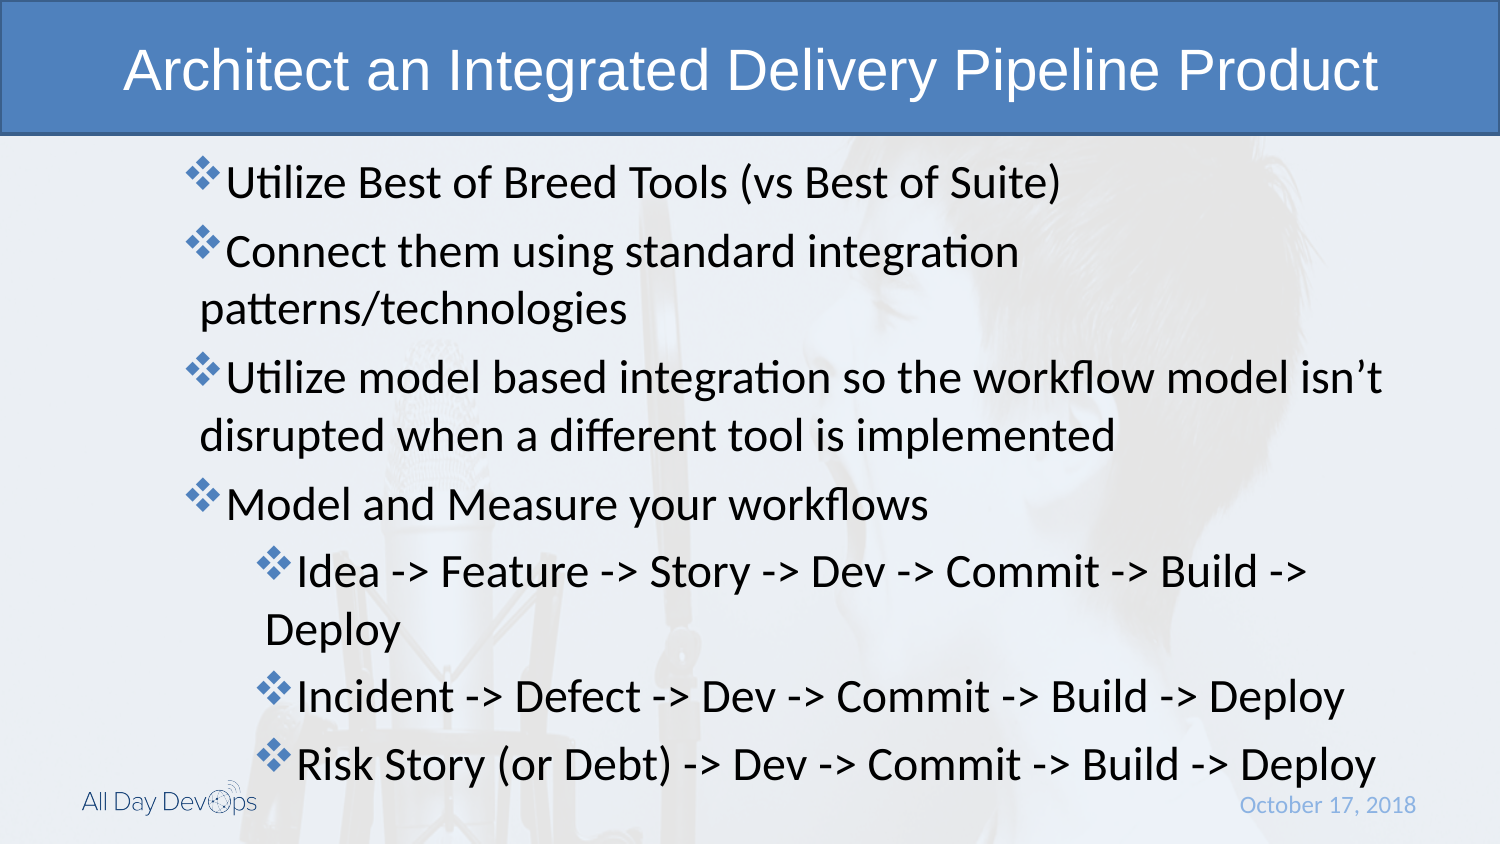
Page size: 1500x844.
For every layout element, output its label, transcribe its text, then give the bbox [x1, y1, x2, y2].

list Architect an Integrated Delivery Pipeline Product [75, 0, 1450, 135]
list Utilize Best of Breed Tools (vs Best of Suite) Connect them using standard integration patterns/technologies Utilize model based integration so the workflow model isn’t disrupted when a different tool is implemented Model and Measure your workflows Idea -> Feature -> Story -> Dev -> Commit -> Build -> Deploy Incident -> Defect -> Dev -> Commit -> Build -> Deploy Risk Story (or Debt) -> Dev -> Commit -> Build -> Deploy [62, 135, 1450, 748]
picture [75, 776, 263, 822]
